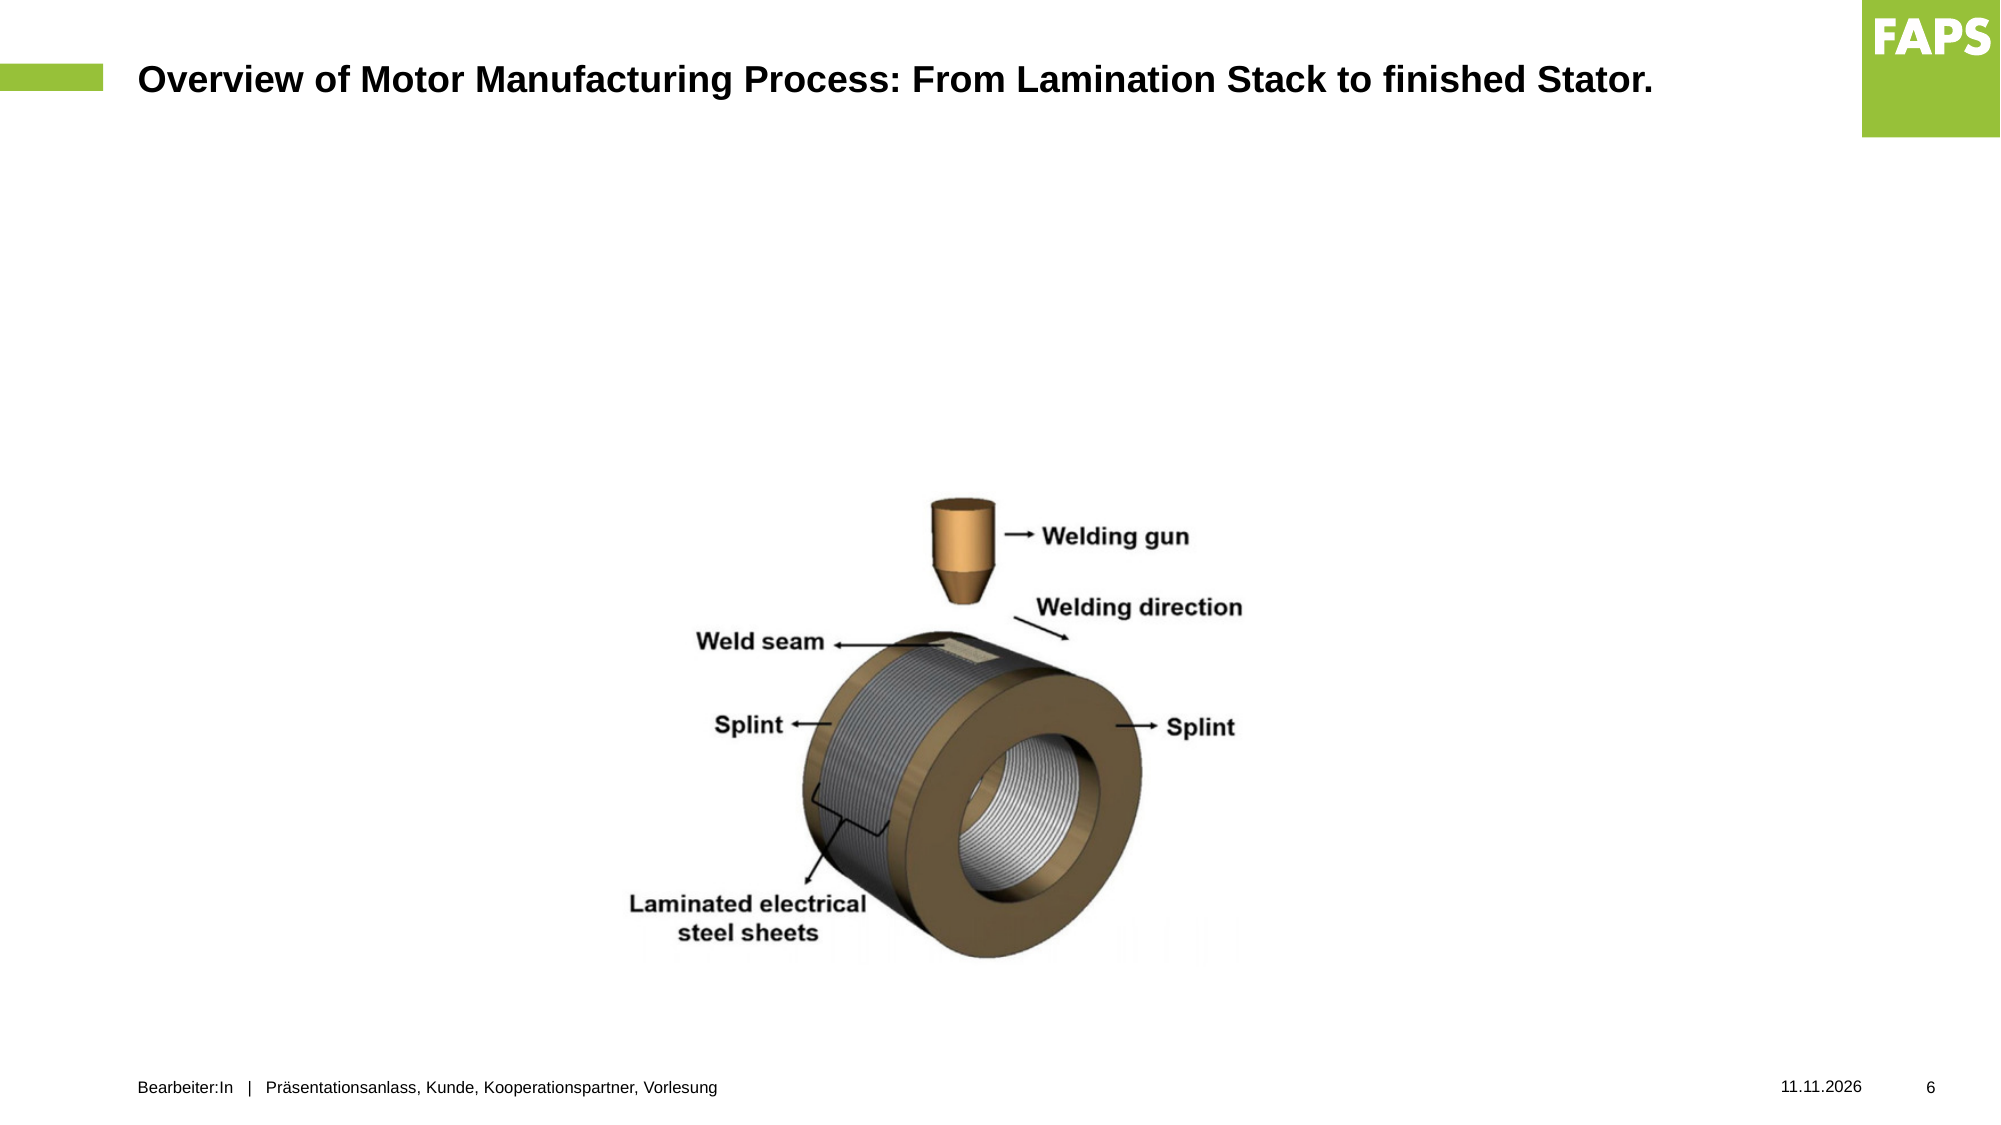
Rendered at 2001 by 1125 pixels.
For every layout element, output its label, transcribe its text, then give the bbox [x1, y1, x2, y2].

picture [621, 491, 1249, 967]
slide_number 6 [1862, 1076, 2000, 1098]
footer Bearbeiter:In | Präsentationsanlass, Kunde, Kooperationspartner, Vorlesung [137, 1076, 1599, 1098]
title Overview of Motor Manufacturing Process: From Lamination Stack to finished Stator. [137, 54, 1828, 138]
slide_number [1599, 1076, 1862, 1098]
